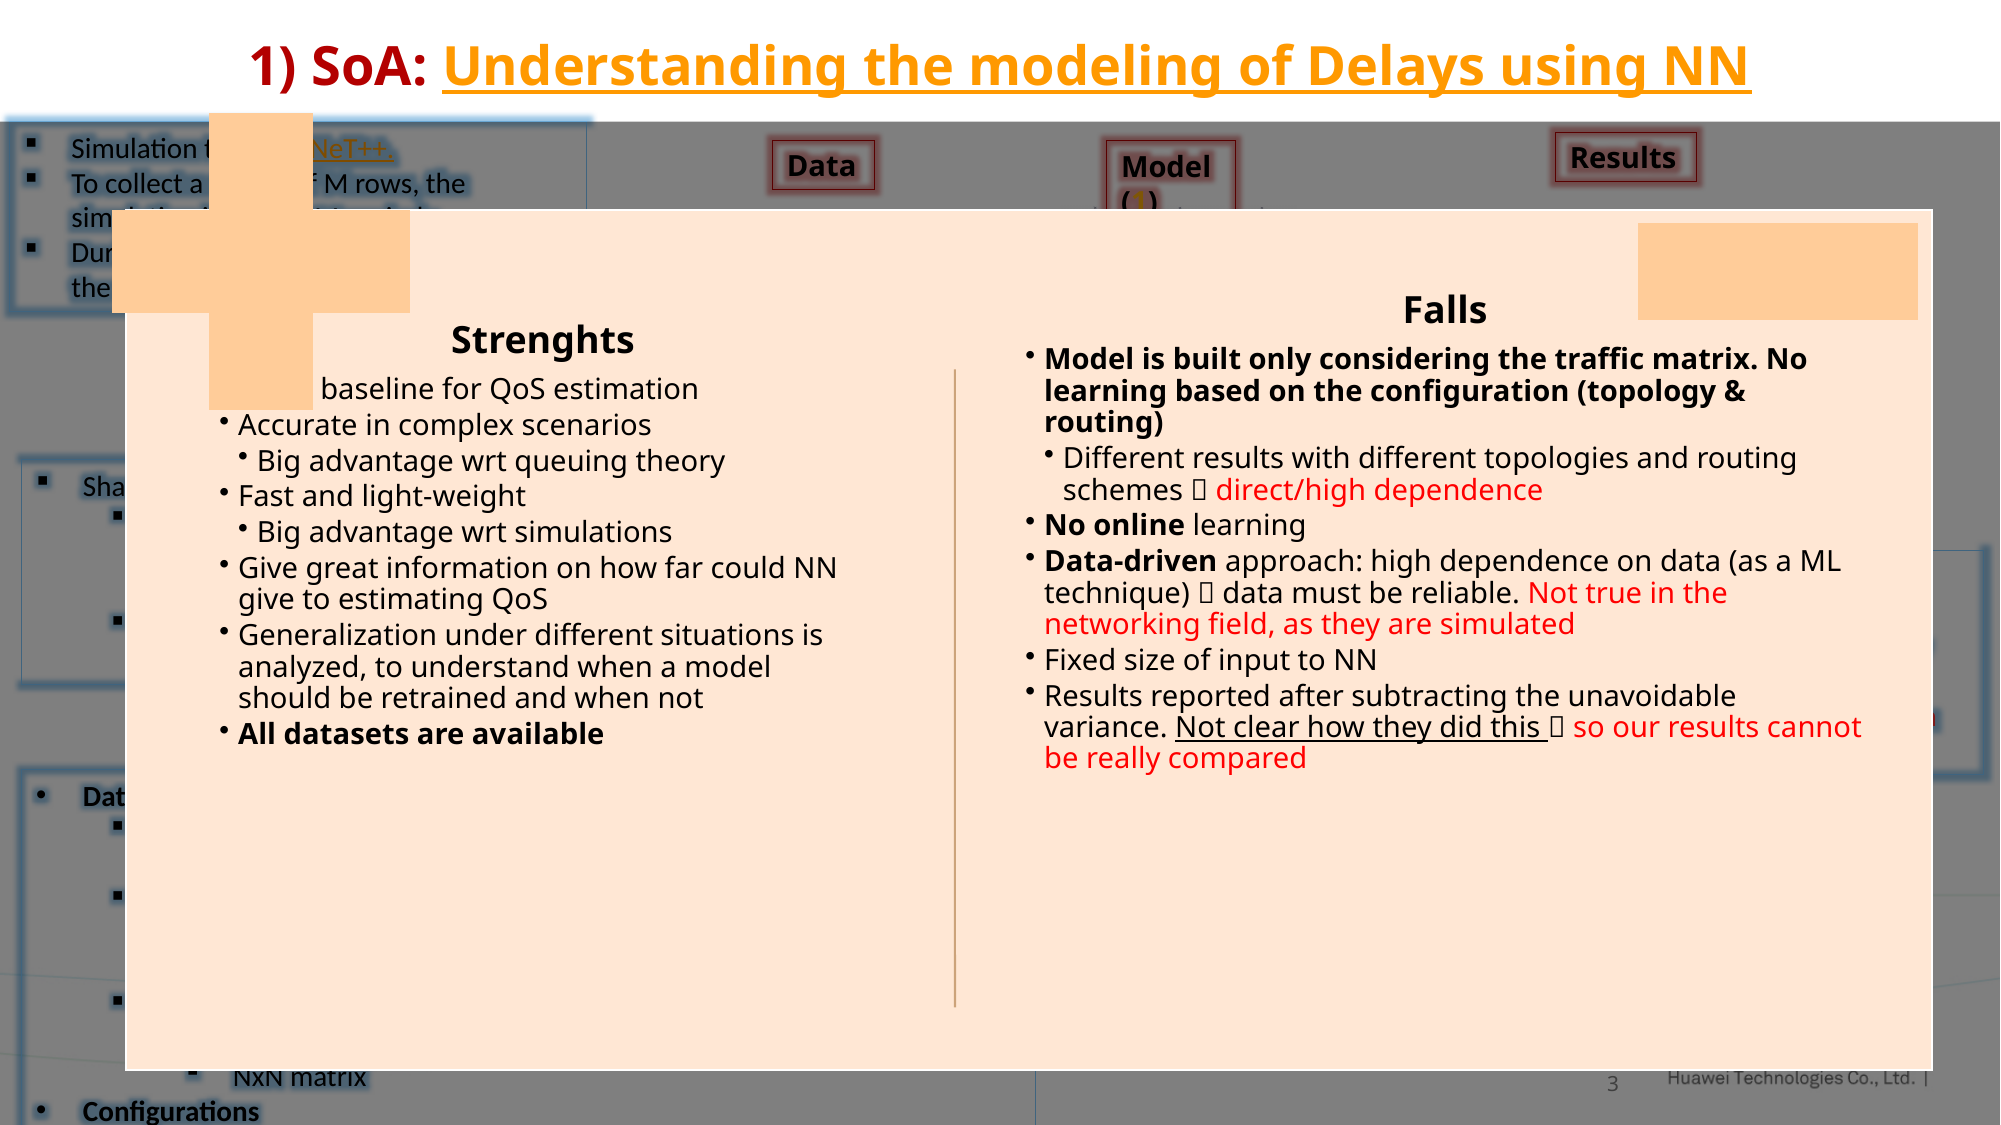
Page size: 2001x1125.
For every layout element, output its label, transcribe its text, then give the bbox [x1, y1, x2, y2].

title 1) SoA: Understanding the modeling of Delays using NN [84, 21, 1916, 110]
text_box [73, 126, 1969, 1079]
text_box [0, 121, 2000, 1125]
picture [0, 0, 2000, 121]
